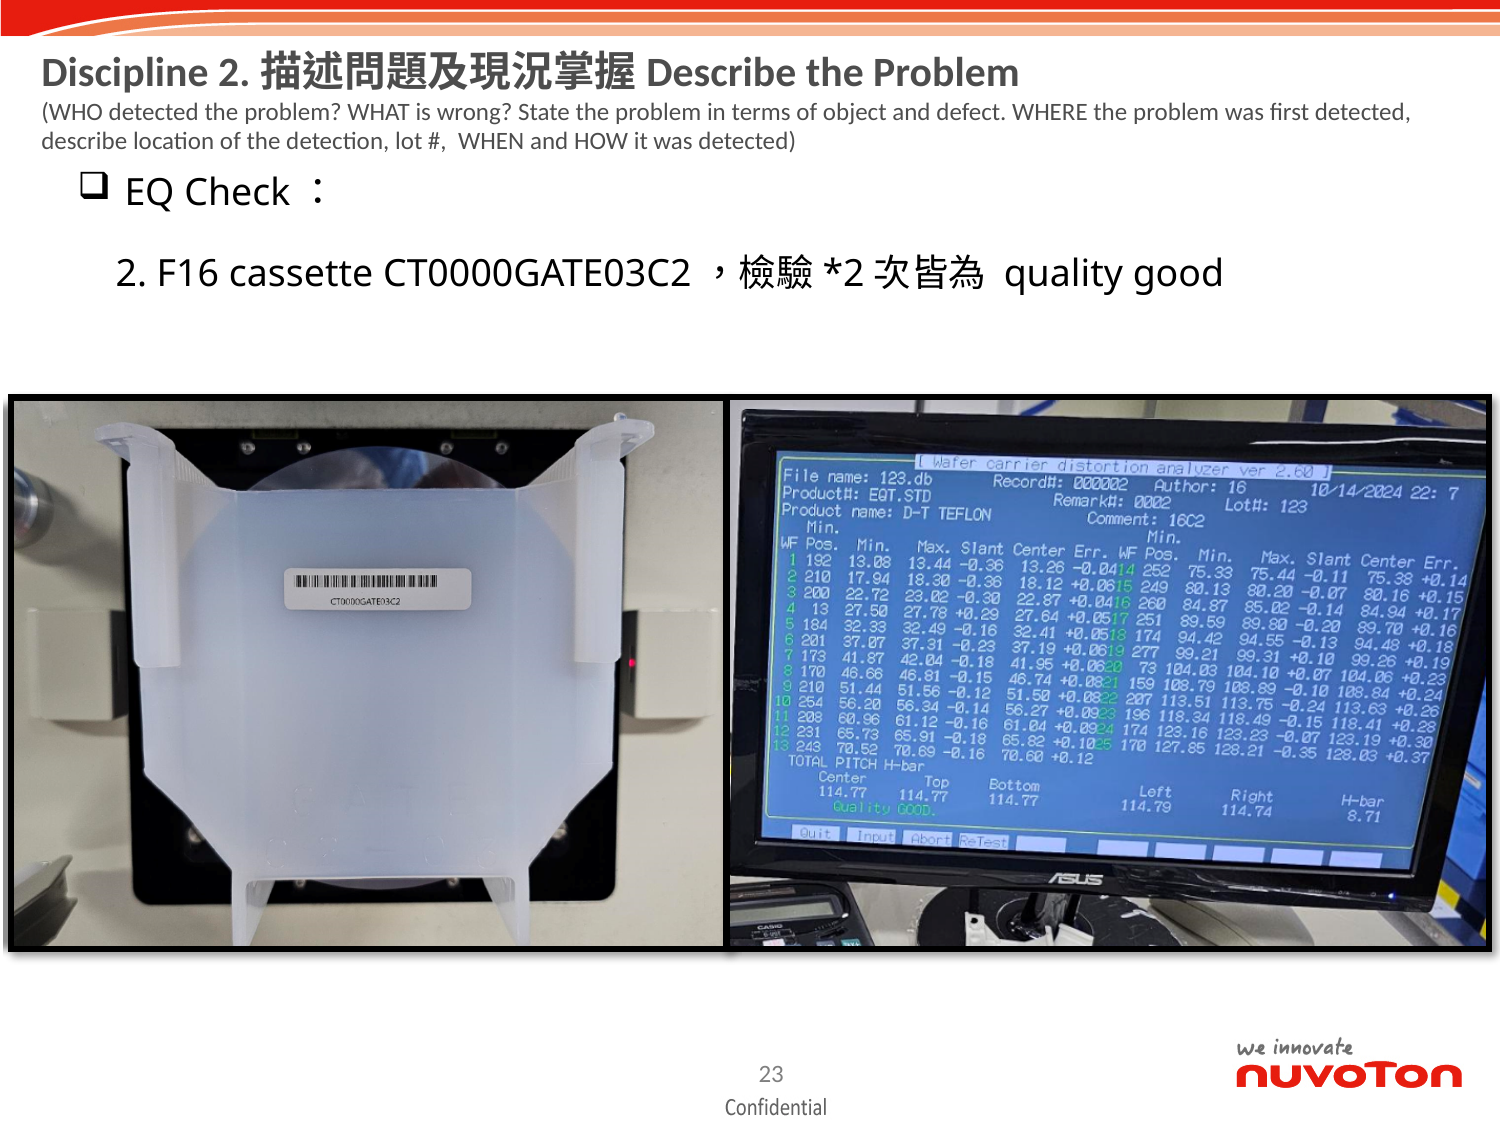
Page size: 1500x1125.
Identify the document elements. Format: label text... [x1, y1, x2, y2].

text_box Discipline 2.描述問題及現況掌握Describe the Problem (WHO detected the problem? WHAT is wrong? State the problem in terms of object and defect. WHERE the problem was first detected, describe location of the detection, lot #, WHEN and HOW it was detected) [26, 37, 1474, 163]
text_box EQ Check： [62, 163, 352, 221]
picture [0, 0, 1500, 1125]
slide_number 22 [596, 1042, 947, 1103]
text_box 2. F16 cassette CT0000GATE03C2，檢驗*2次皆為 quality good [100, 241, 1240, 302]
